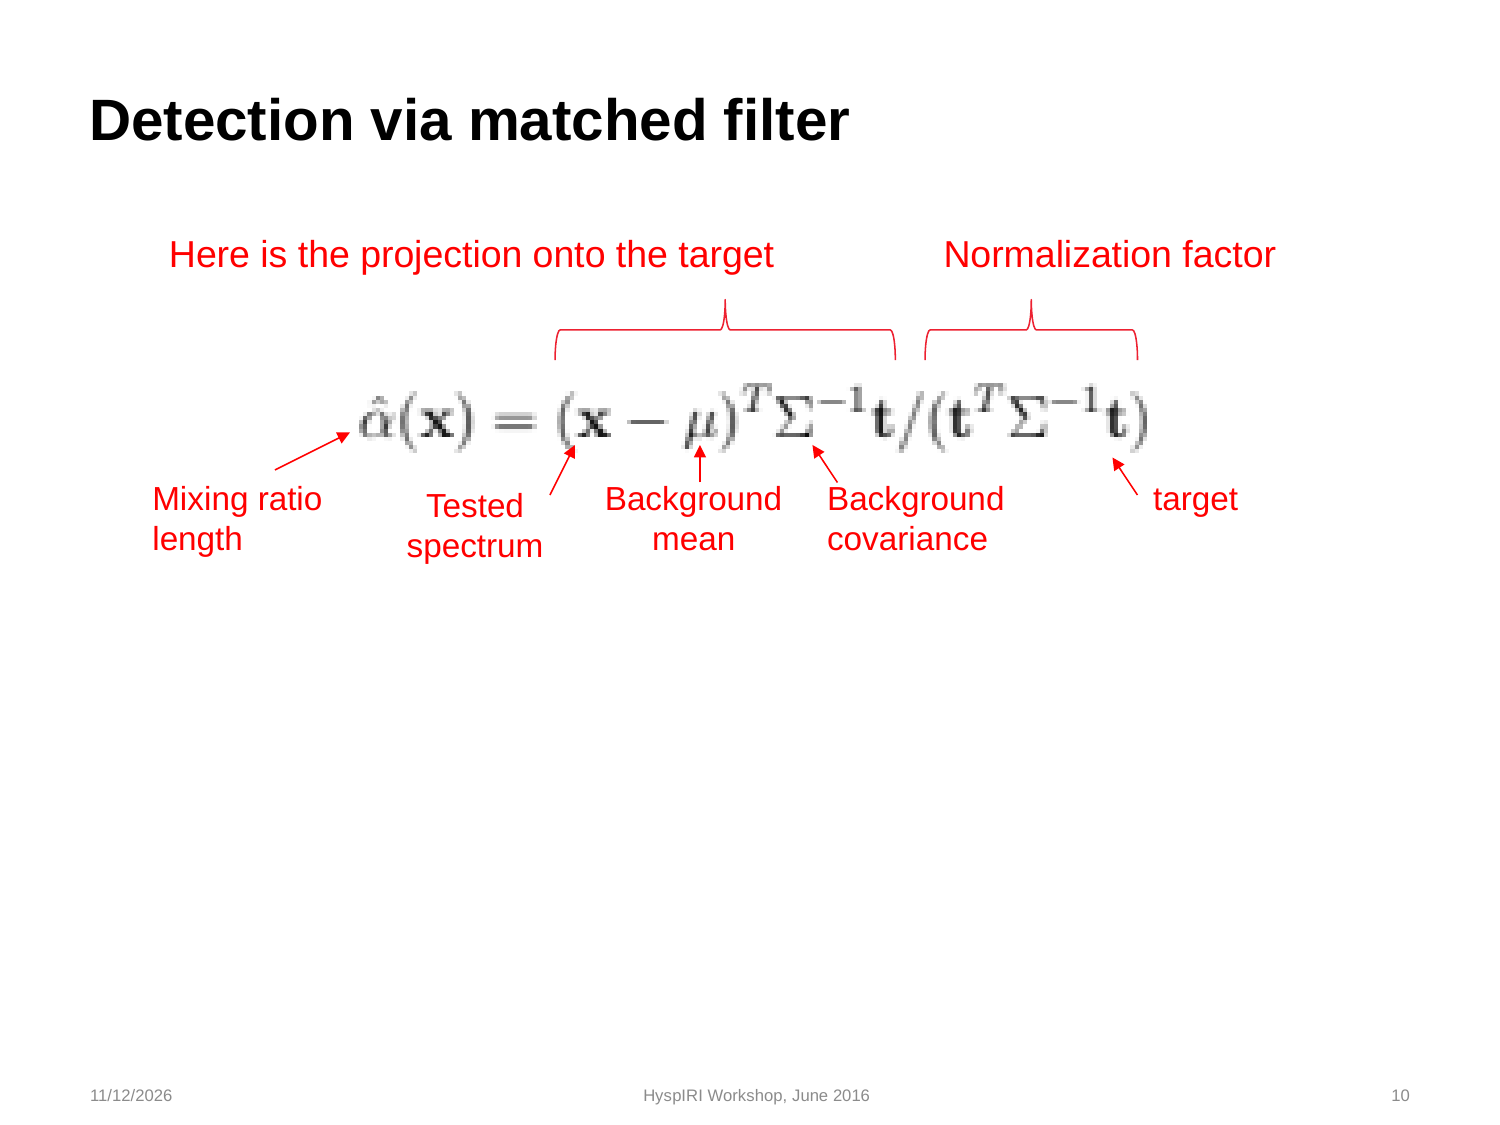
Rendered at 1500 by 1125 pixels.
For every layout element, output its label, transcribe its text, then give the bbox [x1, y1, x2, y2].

title Detection via matched filter [74, 74, 1425, 146]
text_box [924, 298, 1138, 346]
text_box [274, 432, 351, 471]
text_box target [1138, 469, 1254, 525]
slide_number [75, 1065, 297, 1125]
text_box Here is the projection onto the target [154, 222, 838, 283]
footer HyspIRI Workshop, June 2016 [309, 1065, 1205, 1125]
text_box Tested spectrum [362, 516, 588, 571]
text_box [549, 444, 576, 496]
text_box Normalization factor [928, 222, 1347, 283]
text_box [812, 444, 838, 483]
text_box Mixing ratio length [137, 469, 388, 565]
text_box Background mean [587, 516, 800, 565]
text_box Background covariance [812, 516, 1025, 565]
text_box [1112, 457, 1138, 496]
picture [287, 348, 1221, 508]
text_box [554, 298, 896, 346]
slide_number 10 [1217, 1065, 1425, 1125]
